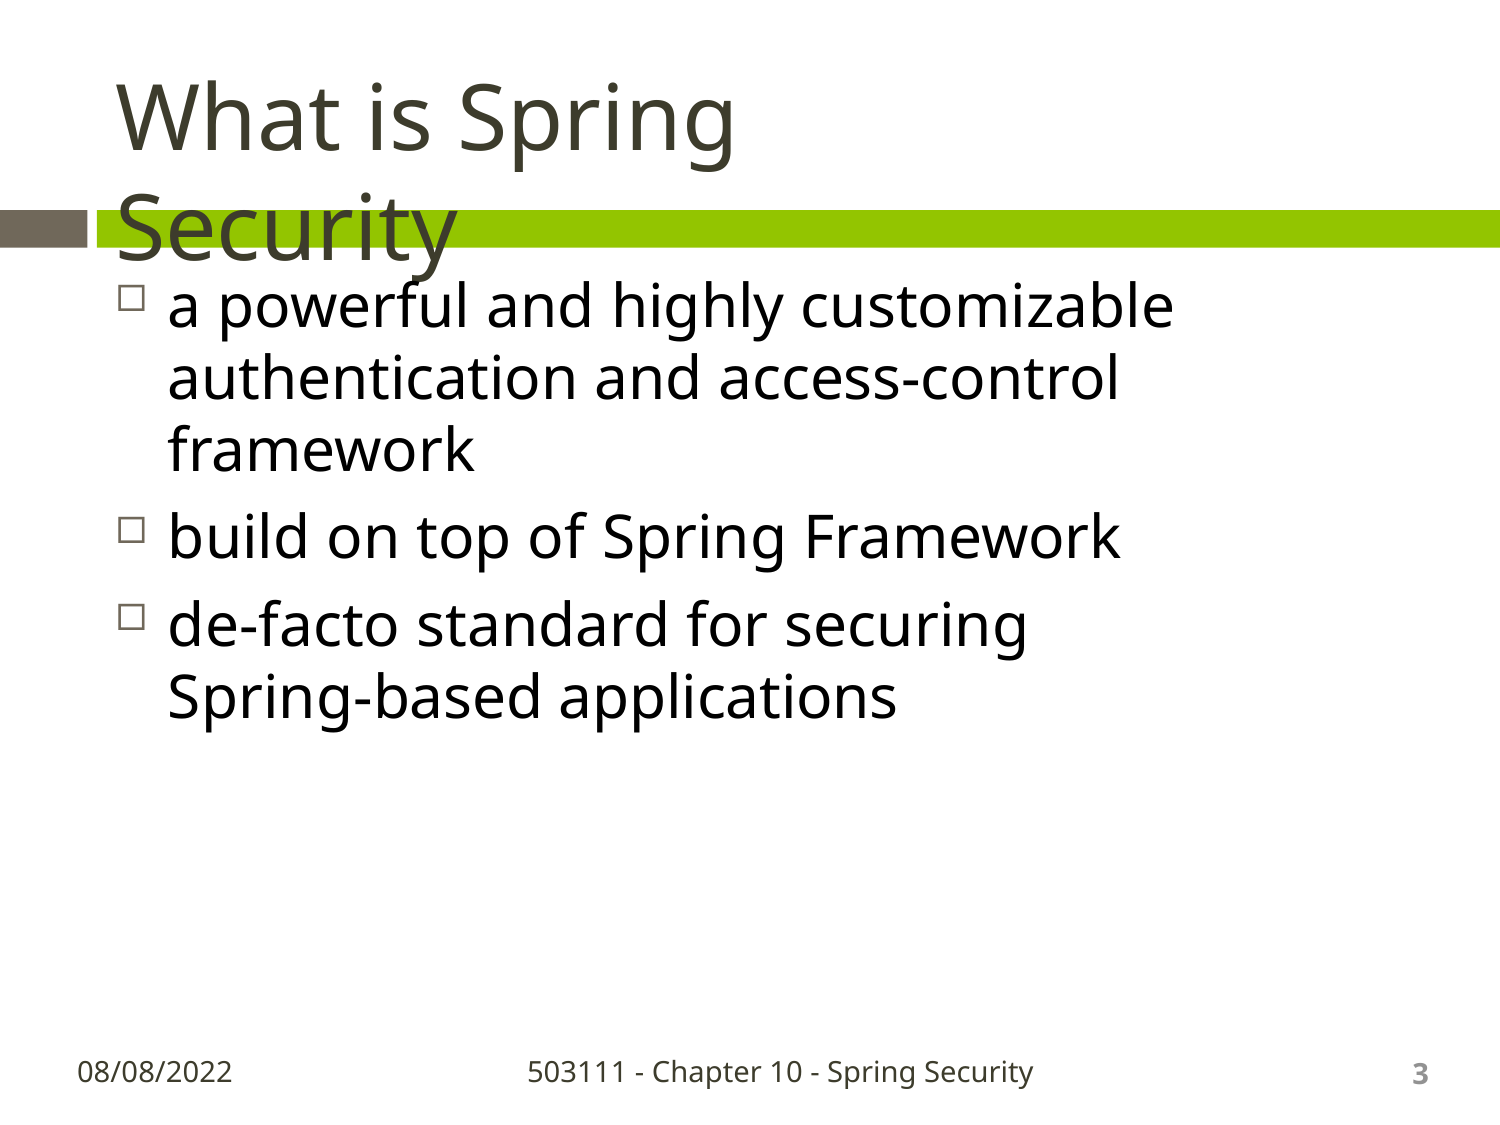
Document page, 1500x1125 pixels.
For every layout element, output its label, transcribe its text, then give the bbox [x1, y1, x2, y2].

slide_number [75, 1055, 410, 1125]
title What is Spring Security [113, 56, 978, 264]
footer 503111 - Chapter 10 - Spring Security [525, 1055, 1185, 1125]
text_box a powerful and highly customizable authentication and access-control framework build on top of Spring Framework de-facto standard for securing Spring-based applications [113, 264, 1374, 731]
slide_number 3 [1084, 1054, 1430, 1091]
